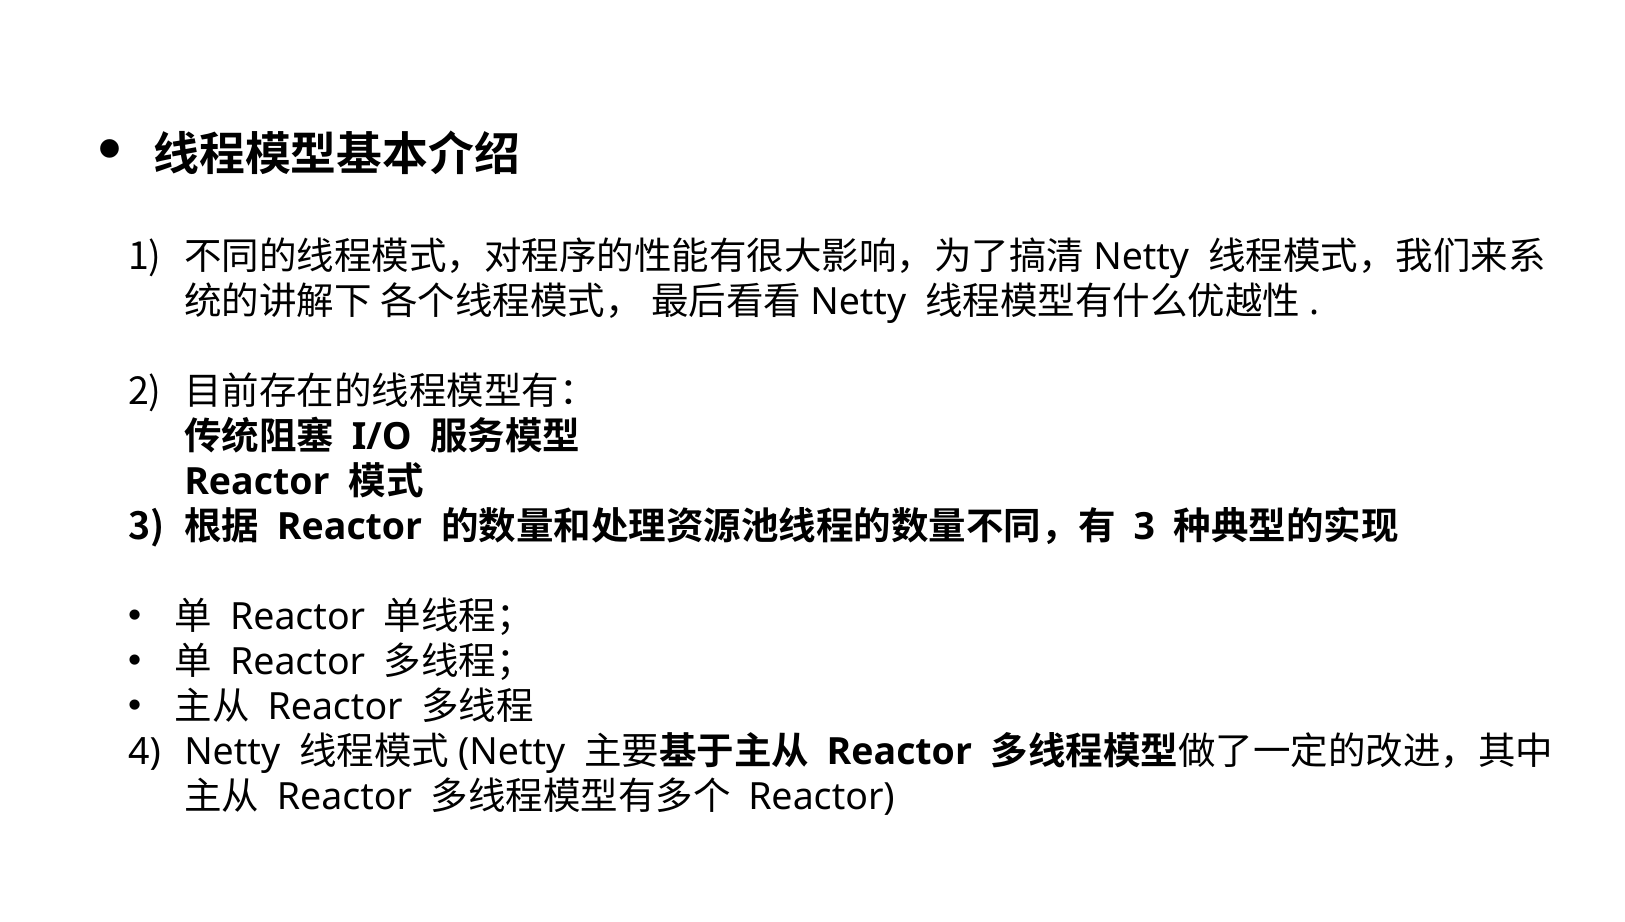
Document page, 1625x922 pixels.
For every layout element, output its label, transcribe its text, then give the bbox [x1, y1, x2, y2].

text_box 线程模型基本介绍 [82, 123, 1375, 188]
text_box 不同的线程模式，对程序的性能有很大影响，为了搞清Netty 线程模式，我们来系统的讲解下 各个线程模式， 最后看看Netty 线程模型有什么优越性. 目前存在的线程模型有： 传统阻塞 I/O 服务模型 Reactor 模式 根据 Reactor 的数量和处理资源池线程的数量不同，有 3 种典型的实现 单 Reactor 单线程； 单 Reactor 多线程； 主从 Reactor 多线程 Netty 线程模式(Netty 主要基于主从 Reactor 多线程模型做了一定的改进，其中主从 Reactor 多线程模型有多个 Reactor) [113, 224, 1585, 915]
